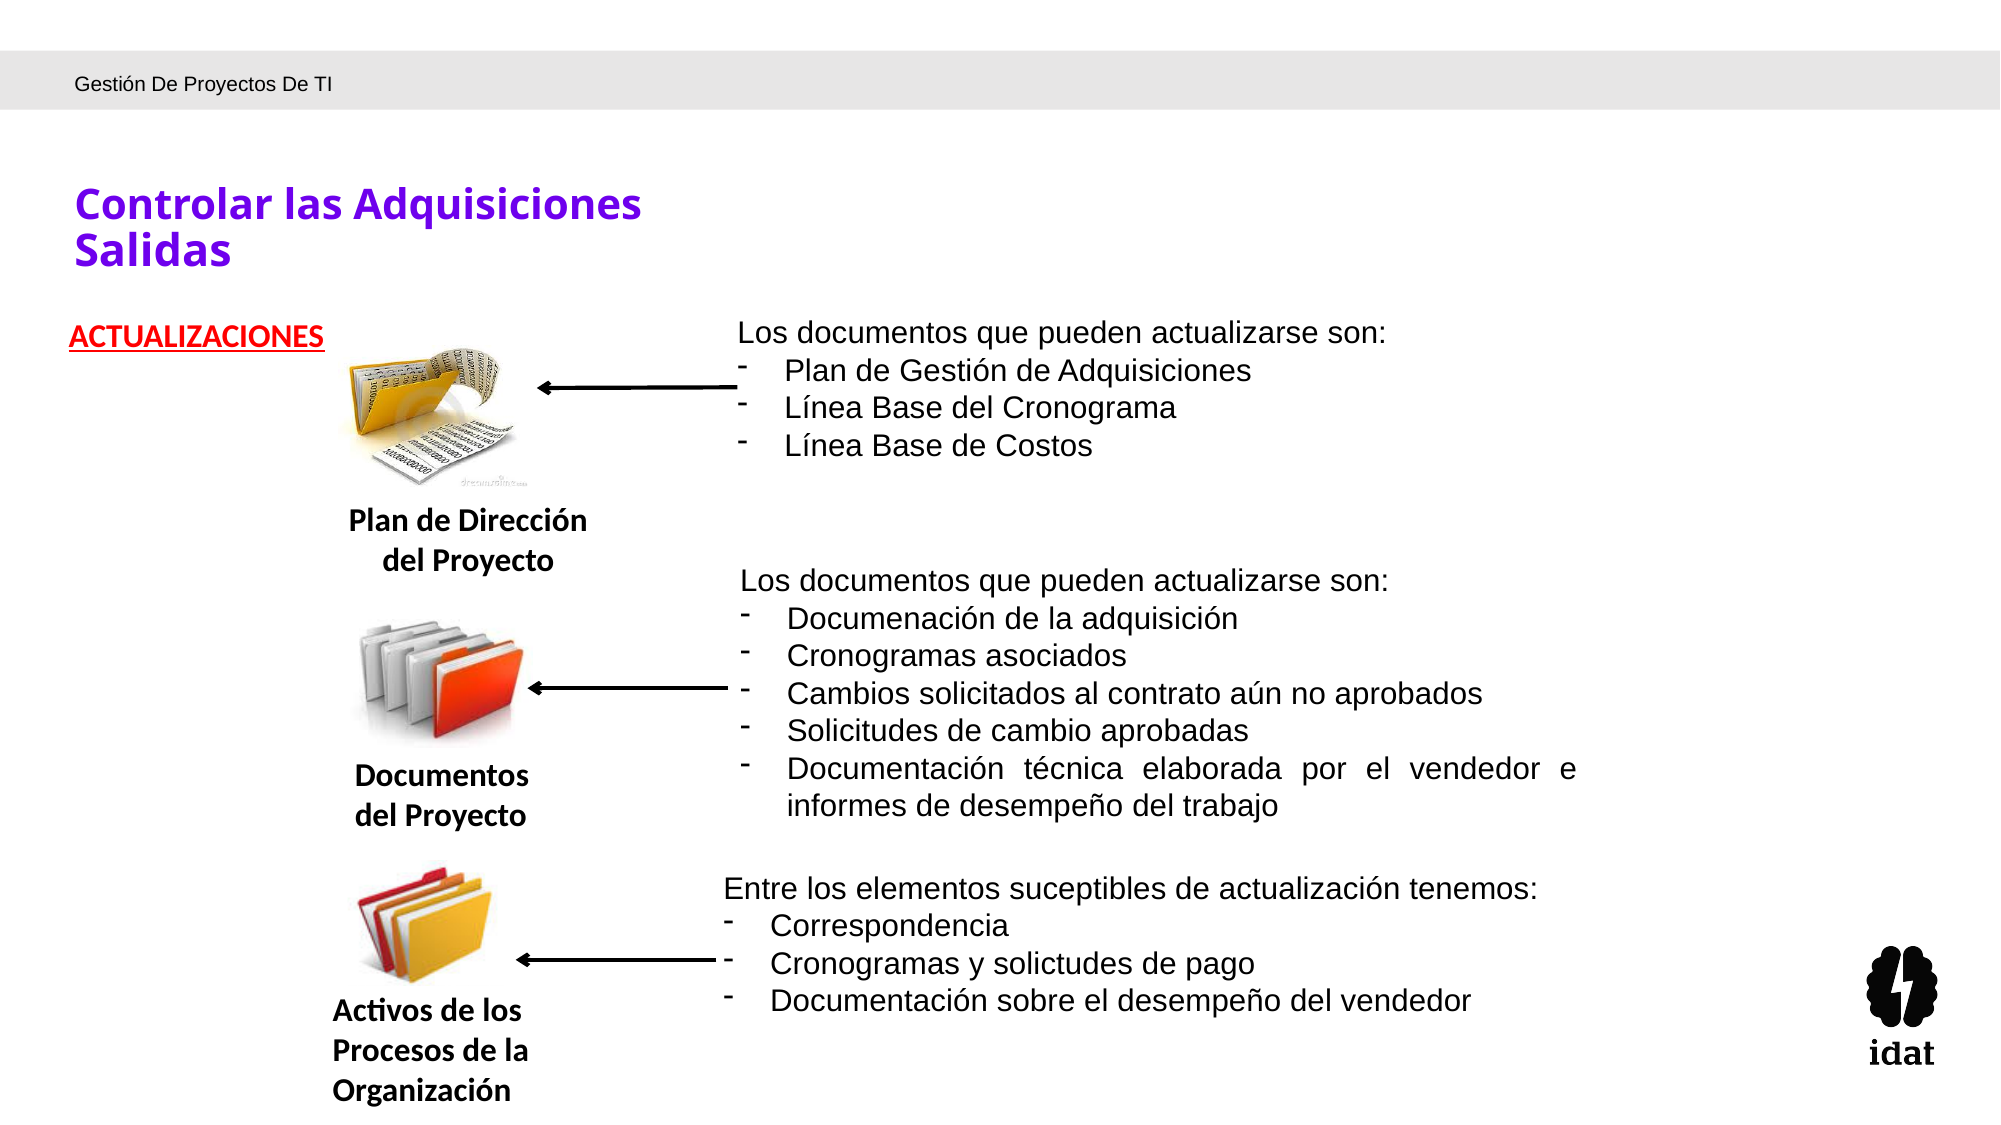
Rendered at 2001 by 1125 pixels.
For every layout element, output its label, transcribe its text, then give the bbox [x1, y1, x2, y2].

text_box ACTUALIZACIONES [53, 307, 353, 362]
picture [338, 345, 528, 488]
picture [1866, 946, 1938, 1065]
text_box Los documentos que pueden actualizarse son: Plan de Gestión de Adquisiciones Línea Base del Cronograma Línea Base de Costos [737, 312, 1577, 463]
text_box Plan de Dirección del Proyecto [326, 490, 611, 586]
text_box Documentos del Proyecto [339, 745, 563, 841]
picture [350, 610, 533, 748]
list Gestión De Proyectos De TI [74, 58, 690, 106]
text_box Activos de los Procesos de la Organización [317, 980, 647, 1115]
text_box Entre los elementos suceptibles de actualización tenemos: Correspondencia Cronogramas y solictudes de pago Documentación sobre el desempeño del vendedor [723, 867, 1562, 1018]
list Controlar las Adquisiciones Salidas [74, 194, 973, 274]
text_box Los documentos que pueden actualizarse son: Documenación de la adquisición Cronogramas asociados Cambios solicitados al contrato aún no aprobados Solicitudes de cambio aprobadas Documentación técnica elaborada por el vendedor e informes de desempeño del trabajo [740, 560, 1579, 823]
picture [347, 860, 504, 986]
